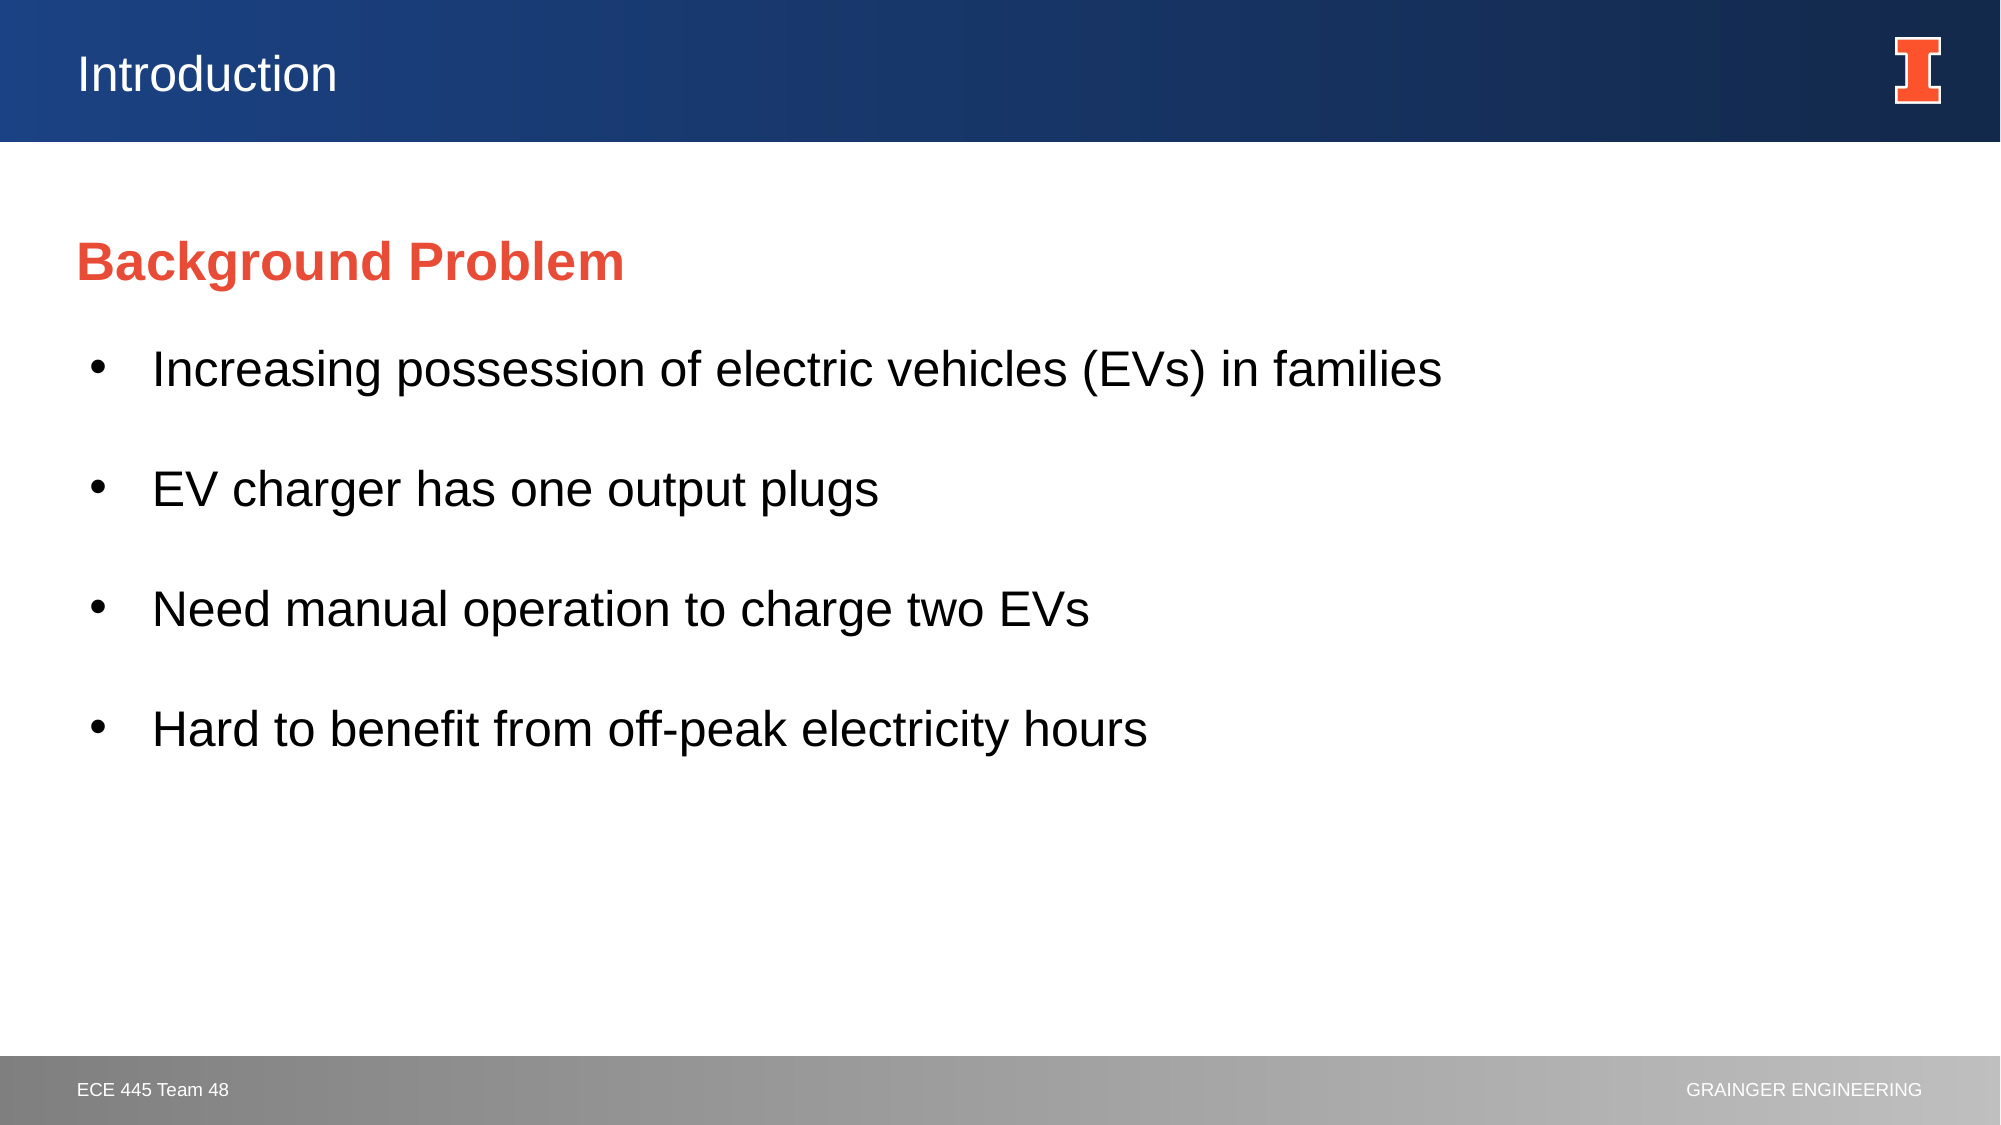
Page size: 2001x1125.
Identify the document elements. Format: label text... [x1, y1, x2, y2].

text_box ECE 445 Team 48 [61, 1070, 1373, 1108]
picture [1895, 37, 1942, 104]
list Background Problem Increasing possession of electric vehicles (EVs) in families EV charger has one output plugs Need manual operation to charge two EVs Hard to benefit from off-peak electricity hours [61, 218, 1896, 1010]
text_box [0, 0, 2000, 142]
text_box Introduction [61, 33, 1852, 109]
text_box GRAINGER ENGINEERING [1531, 1070, 1938, 1108]
text_box [0, 1056, 2000, 1125]
